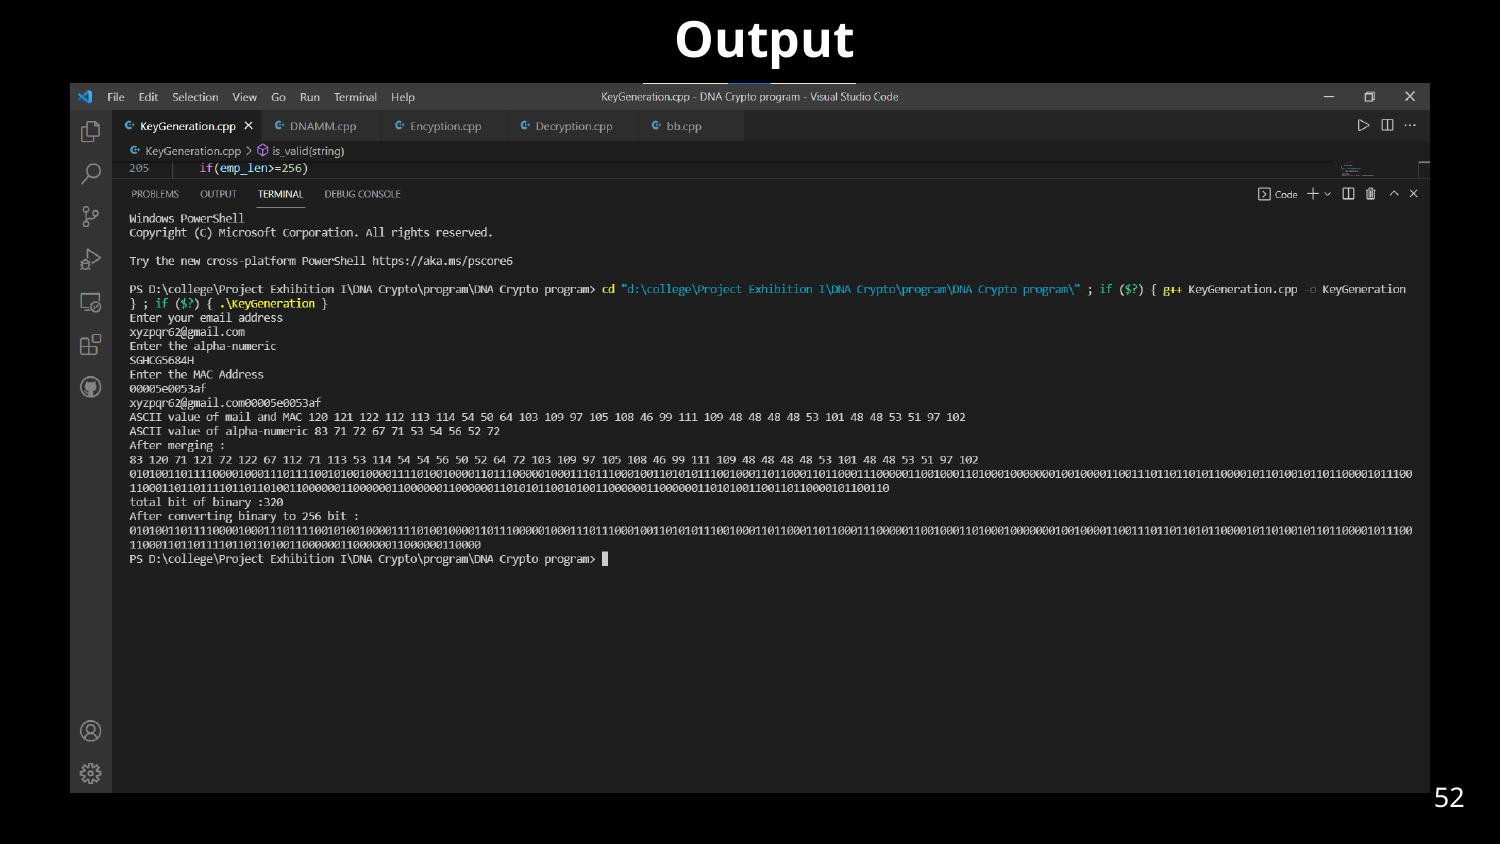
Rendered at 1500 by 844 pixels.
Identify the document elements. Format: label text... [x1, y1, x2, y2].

slide_number ‹#› [1389, 764, 1480, 830]
text_box Output [137, 0, 1393, 82]
picture [69, 83, 1431, 794]
